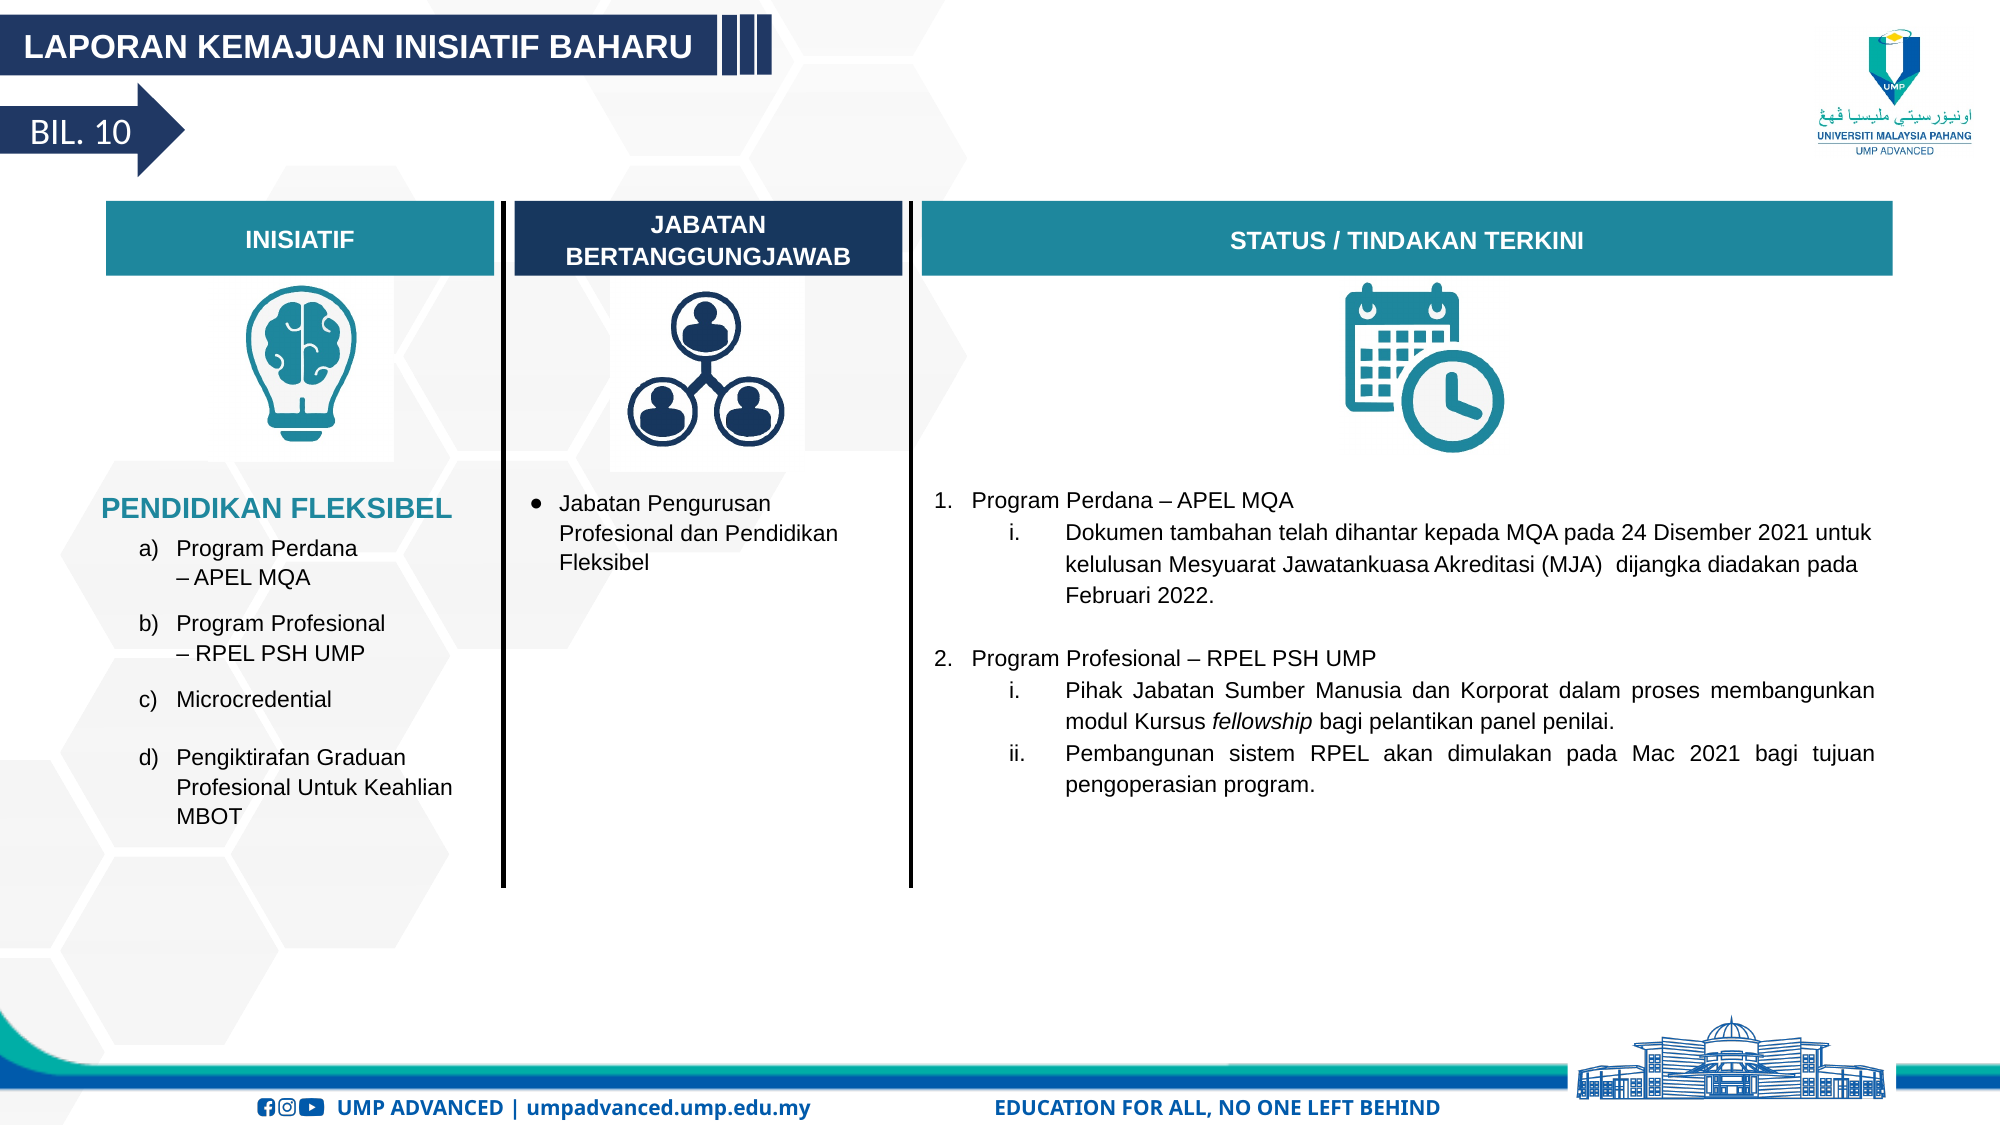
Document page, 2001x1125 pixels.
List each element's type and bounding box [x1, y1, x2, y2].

text_box [0, 14, 772, 76]
text_box [0, 0, 2000, 1125]
picture [208, 276, 394, 462]
text_box [86, 479, 903, 582]
text_box [912, 200, 1893, 276]
text_box [504, 200, 910, 276]
picture [1339, 276, 1510, 455]
picture [610, 276, 805, 472]
text_box [106, 200, 503, 276]
